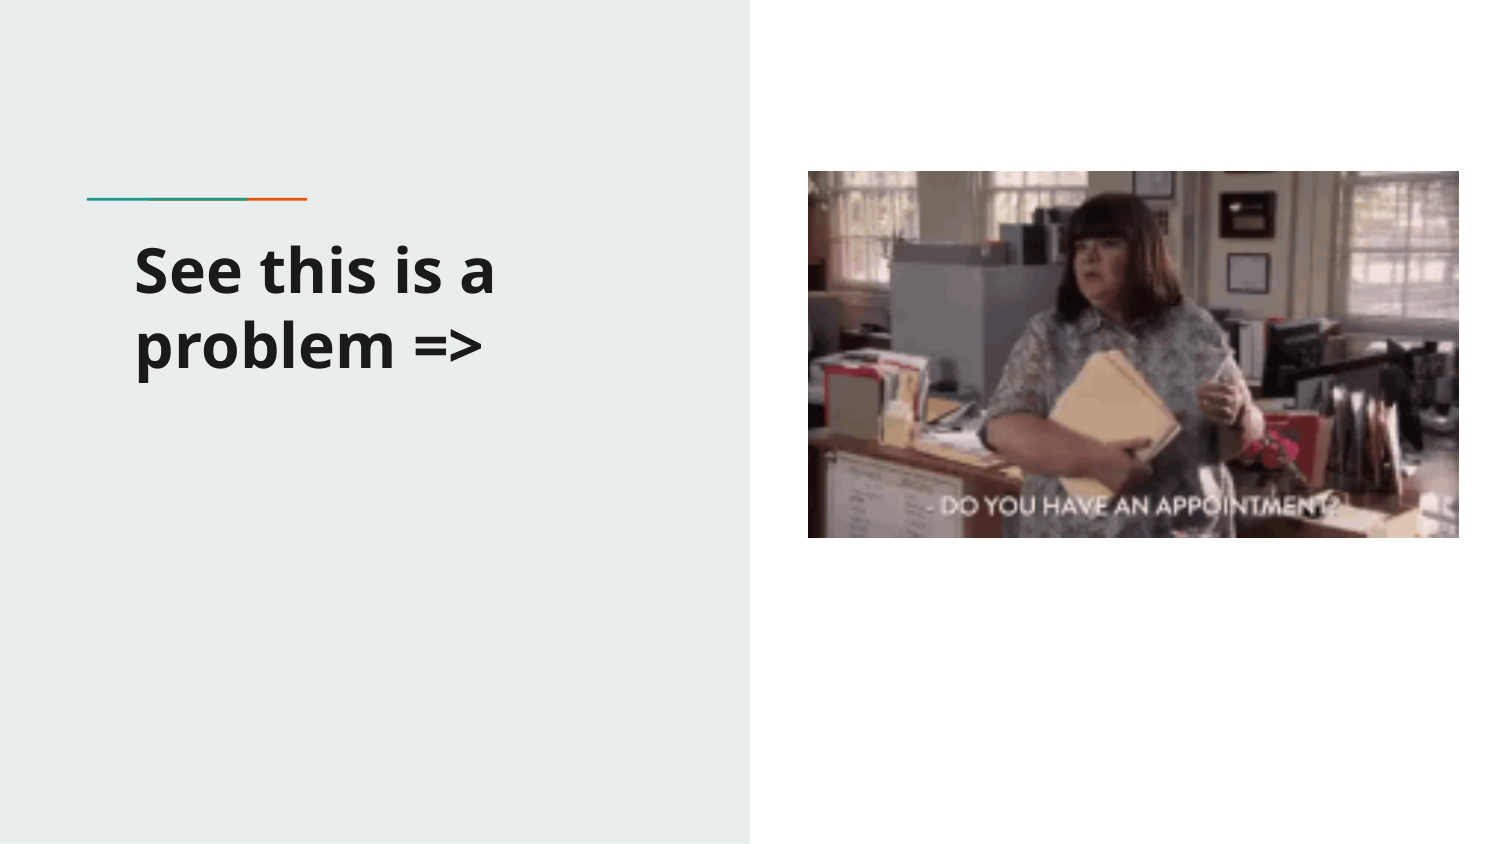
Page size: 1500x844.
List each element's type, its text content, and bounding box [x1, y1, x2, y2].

title See this is a problem => [119, 216, 662, 494]
picture [808, 171, 1460, 539]
